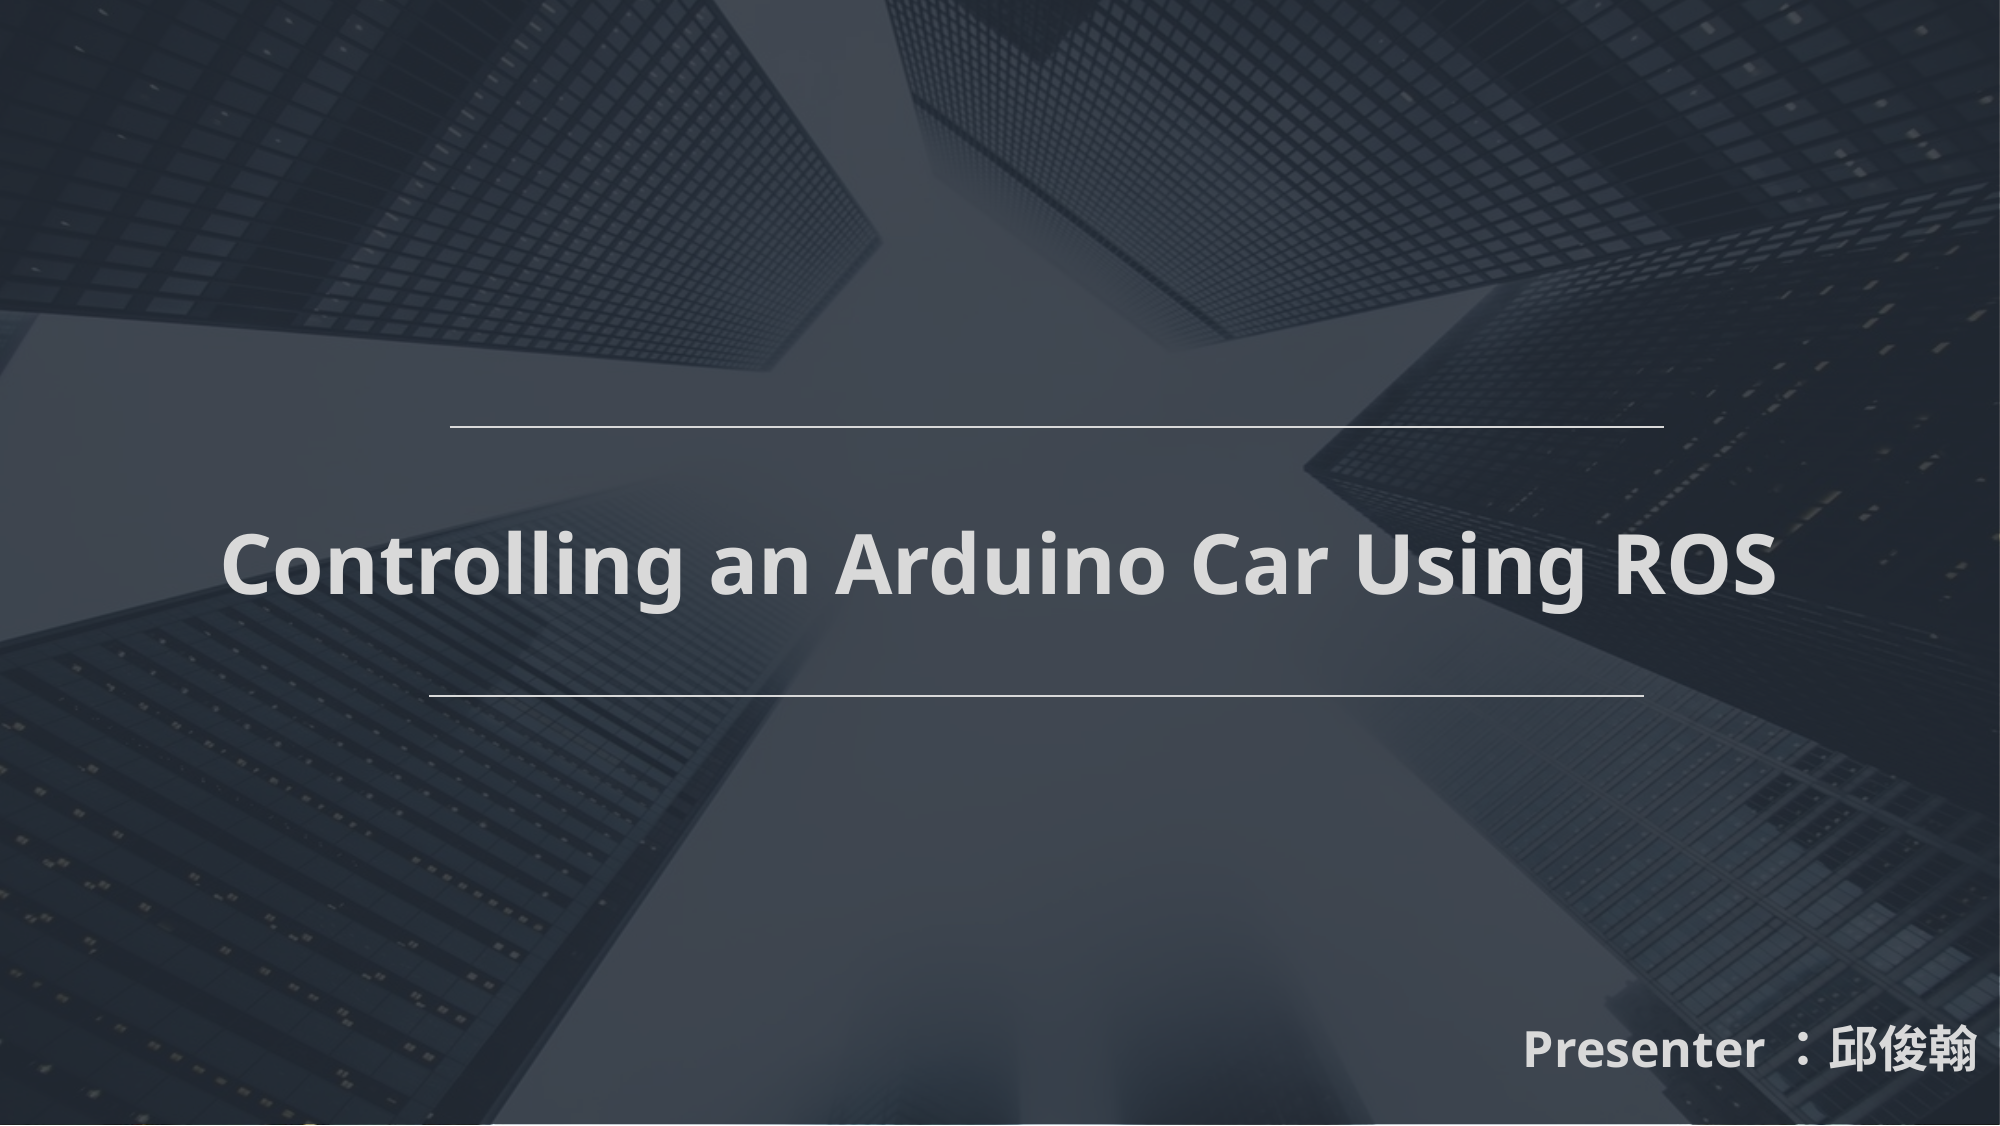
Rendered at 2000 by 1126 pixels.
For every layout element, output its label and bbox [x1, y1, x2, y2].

text_box [78, 426, 1922, 697]
picture [0, 0, 2000, 1126]
